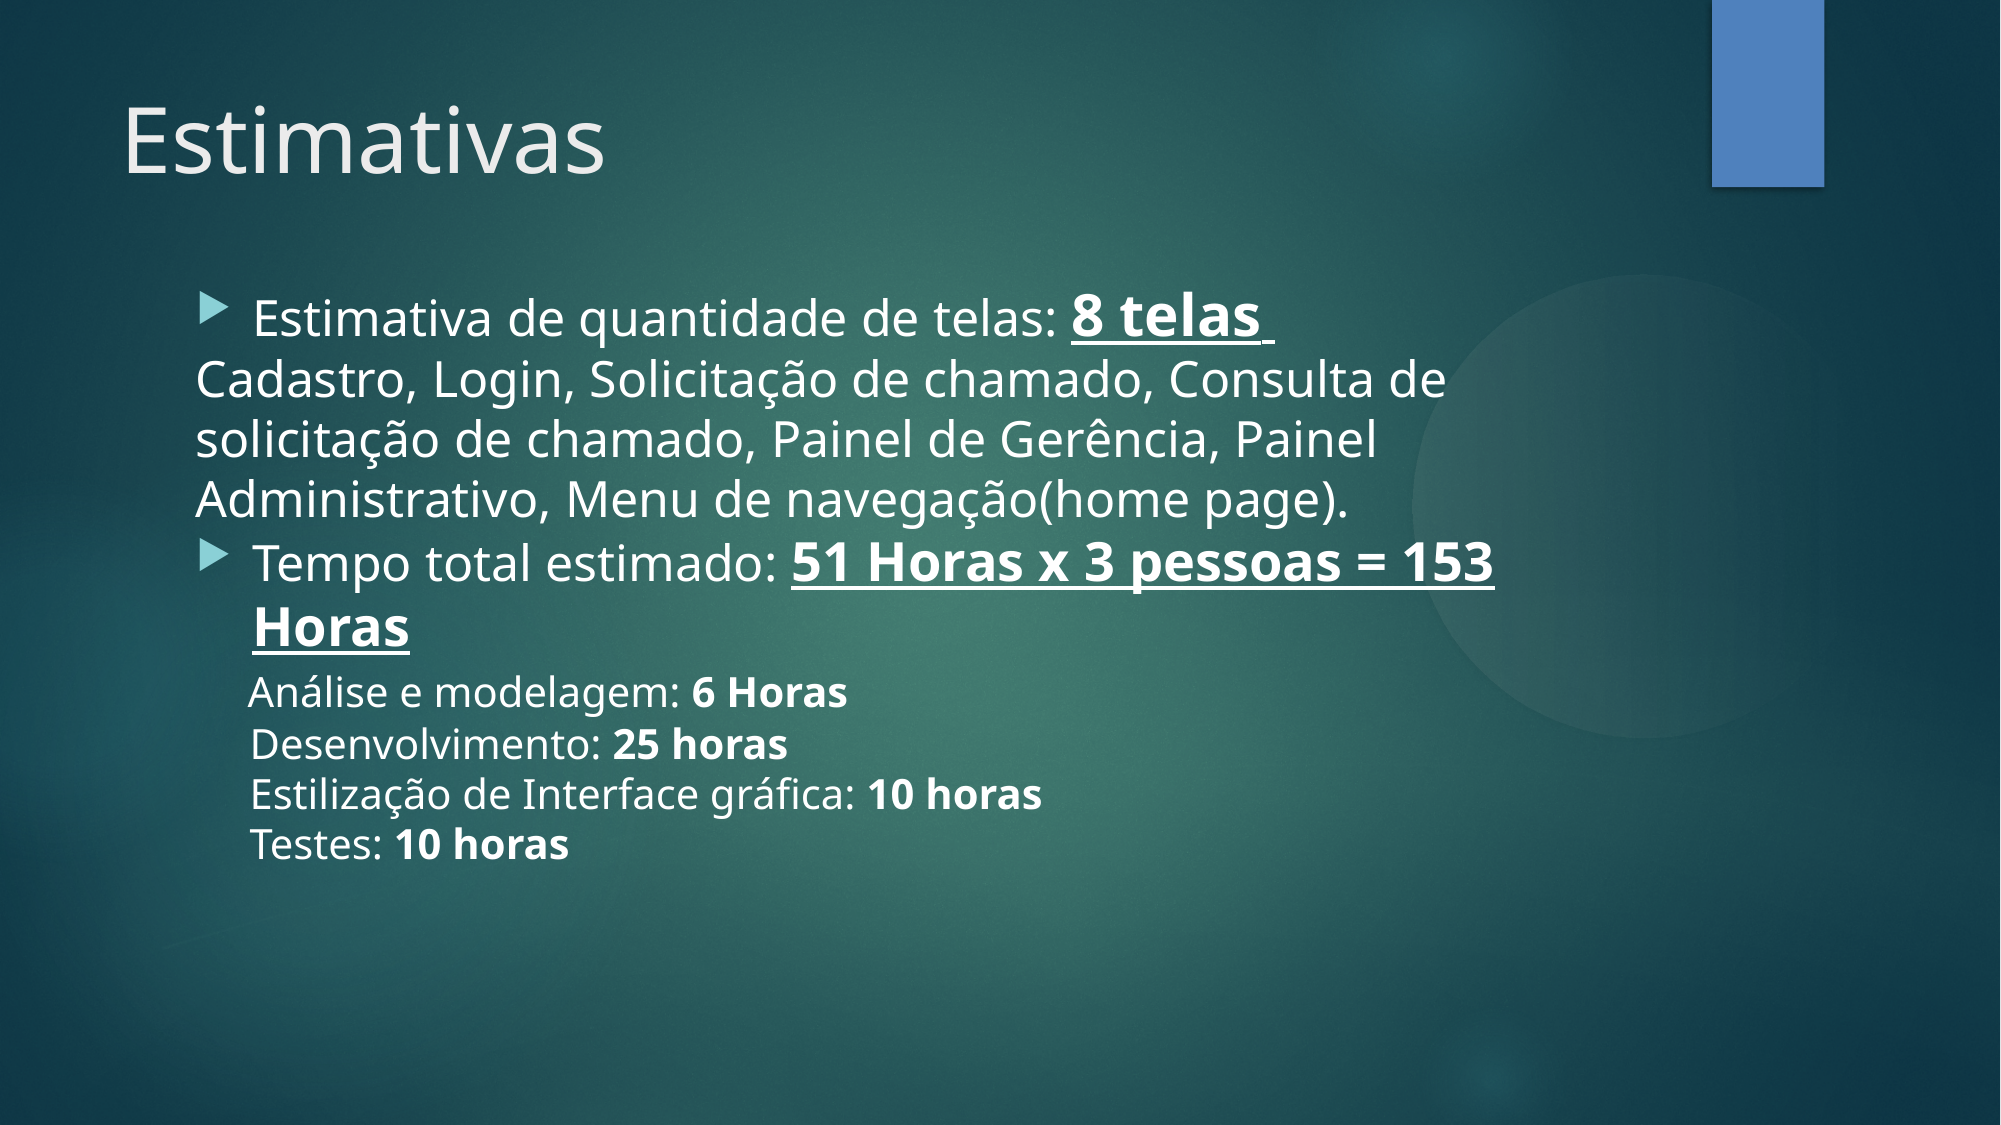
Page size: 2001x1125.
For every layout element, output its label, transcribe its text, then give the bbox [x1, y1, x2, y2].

text_box Estimativa de quantidade de telas: 8 telas Cadastro, Login, Solicitação de chamado, Consulta de solicitação de chamado, Painel de Gerência, Painel Administrativo, Menu de navegação(home page). Tempo total estimado: 51 Horas x 3 pessoas = 153 Horas Análise e modelagem: 6 Horas Desenvolvimento: 25 horas Estilização de Interface gráfica: 10 horas Testes: 10 horas [181, 270, 1649, 1025]
picture [0, 0, 2001, 1125]
text_box Estimativas [106, 74, 1649, 304]
